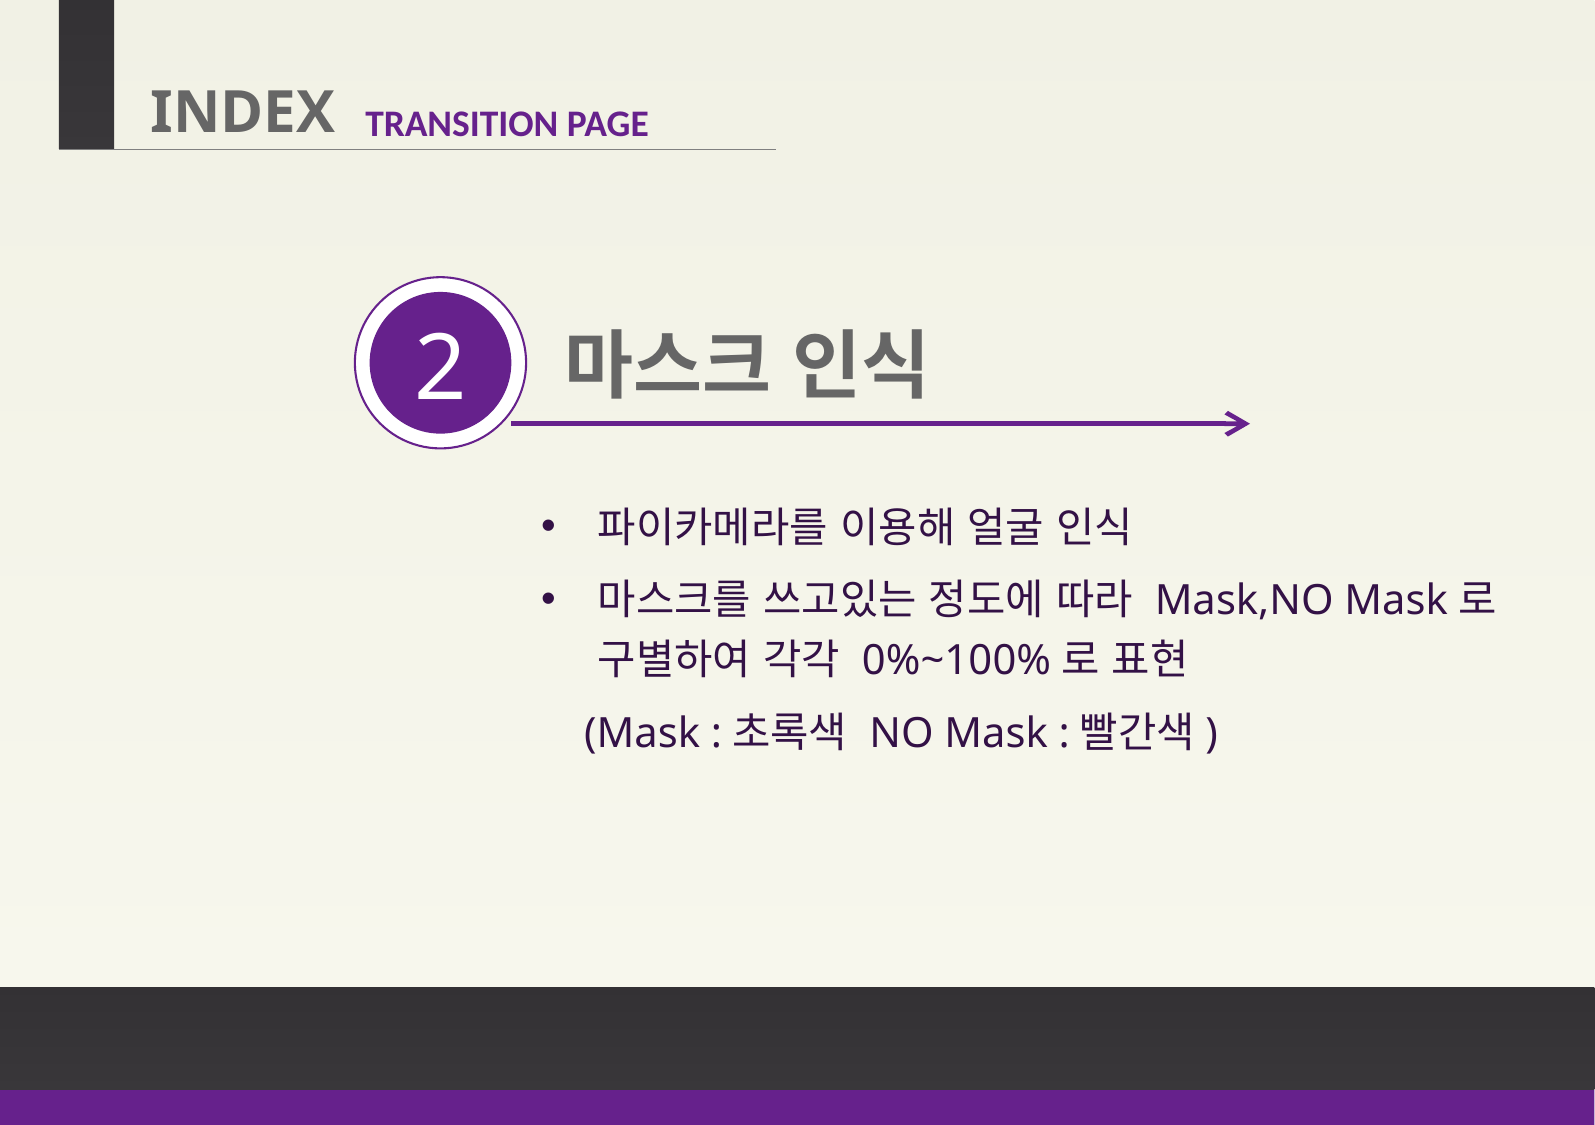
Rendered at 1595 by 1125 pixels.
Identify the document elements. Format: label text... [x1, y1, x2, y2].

text_box [353, 276, 528, 450]
text_box 마스크 인식 [549, 309, 1191, 415]
text_box 2 [368, 290, 513, 435]
text_box 파이카메라를 이용해 얼굴 인식 마스크를 쓰고있는 정도에 따라 Mask,NO Mask로 구별하여 각각 0%~100%로 표현 (Mask :초록색 NO Mask :빨간색) [526, 482, 1518, 763]
